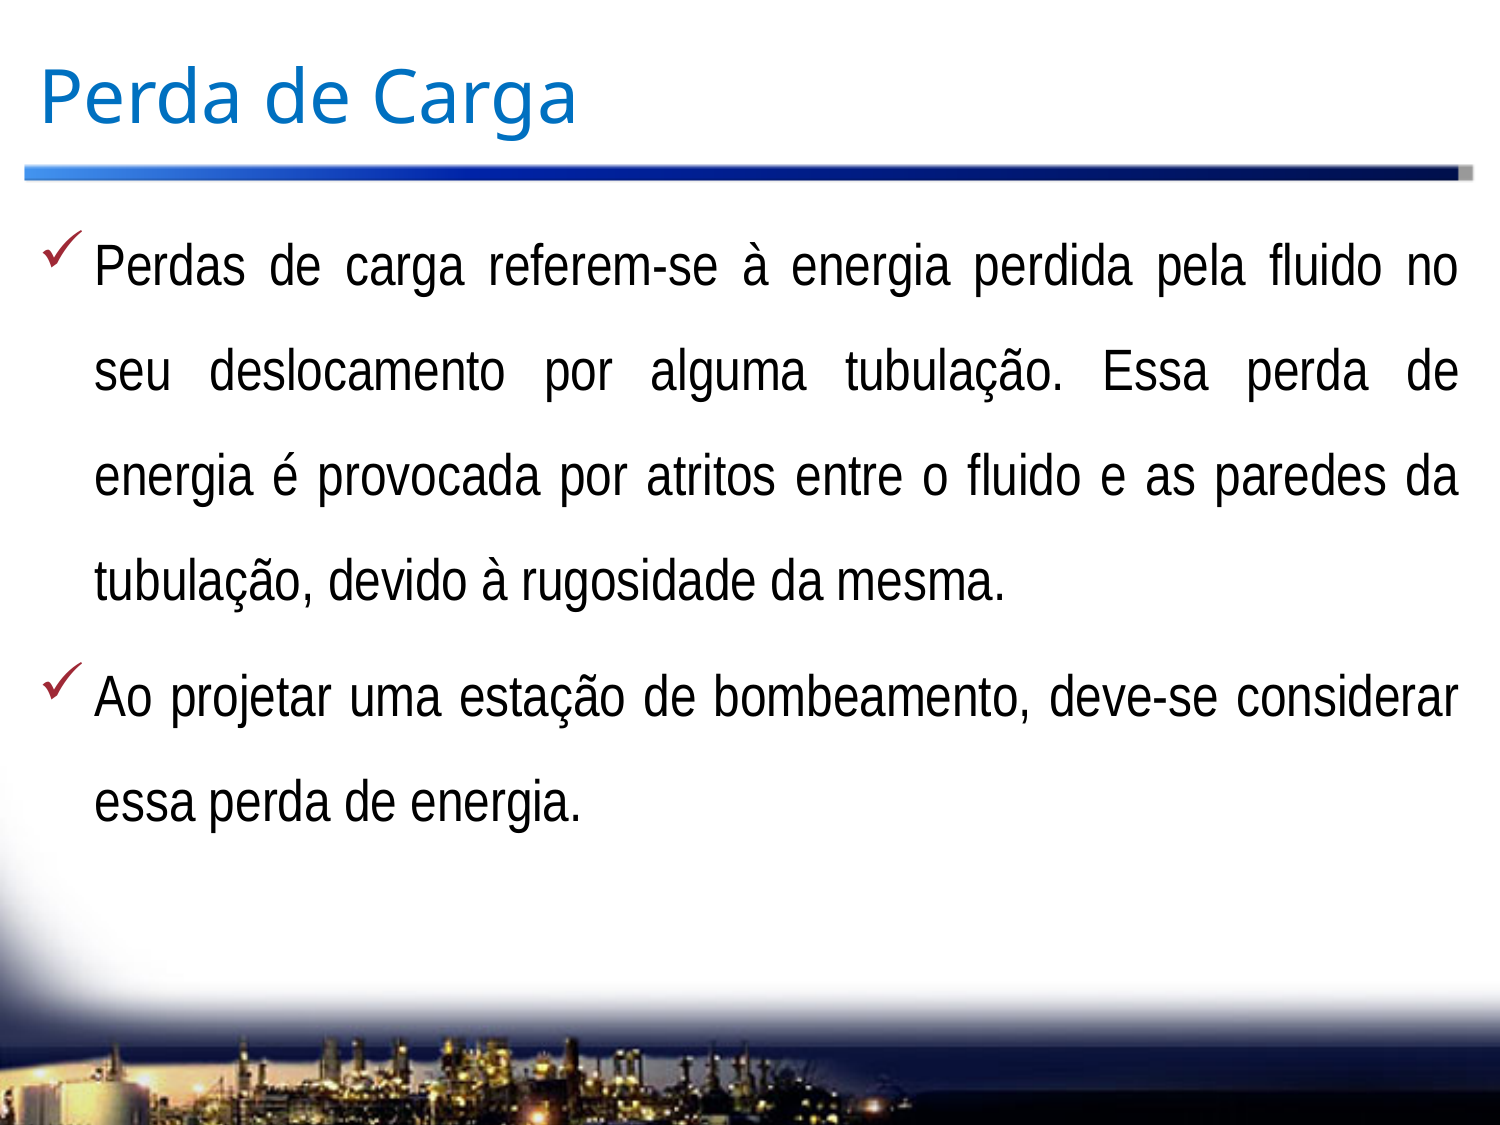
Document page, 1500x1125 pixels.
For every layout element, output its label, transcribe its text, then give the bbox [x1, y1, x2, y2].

title Perda de Carga [23, 0, 1477, 188]
picture [0, 0, 1500, 1125]
list Perdas de carga referem-se à energia perdida pela fluido no seu deslocamento por alguma tubulação. Essa perda de energia é provocada por atritos entre o fluido e as paredes da tubulação, devido à rugosidade da mesma. Ao projetar uma estação de bombeamento, deve-se considerar essa perda de energia. [23, 184, 1476, 938]
